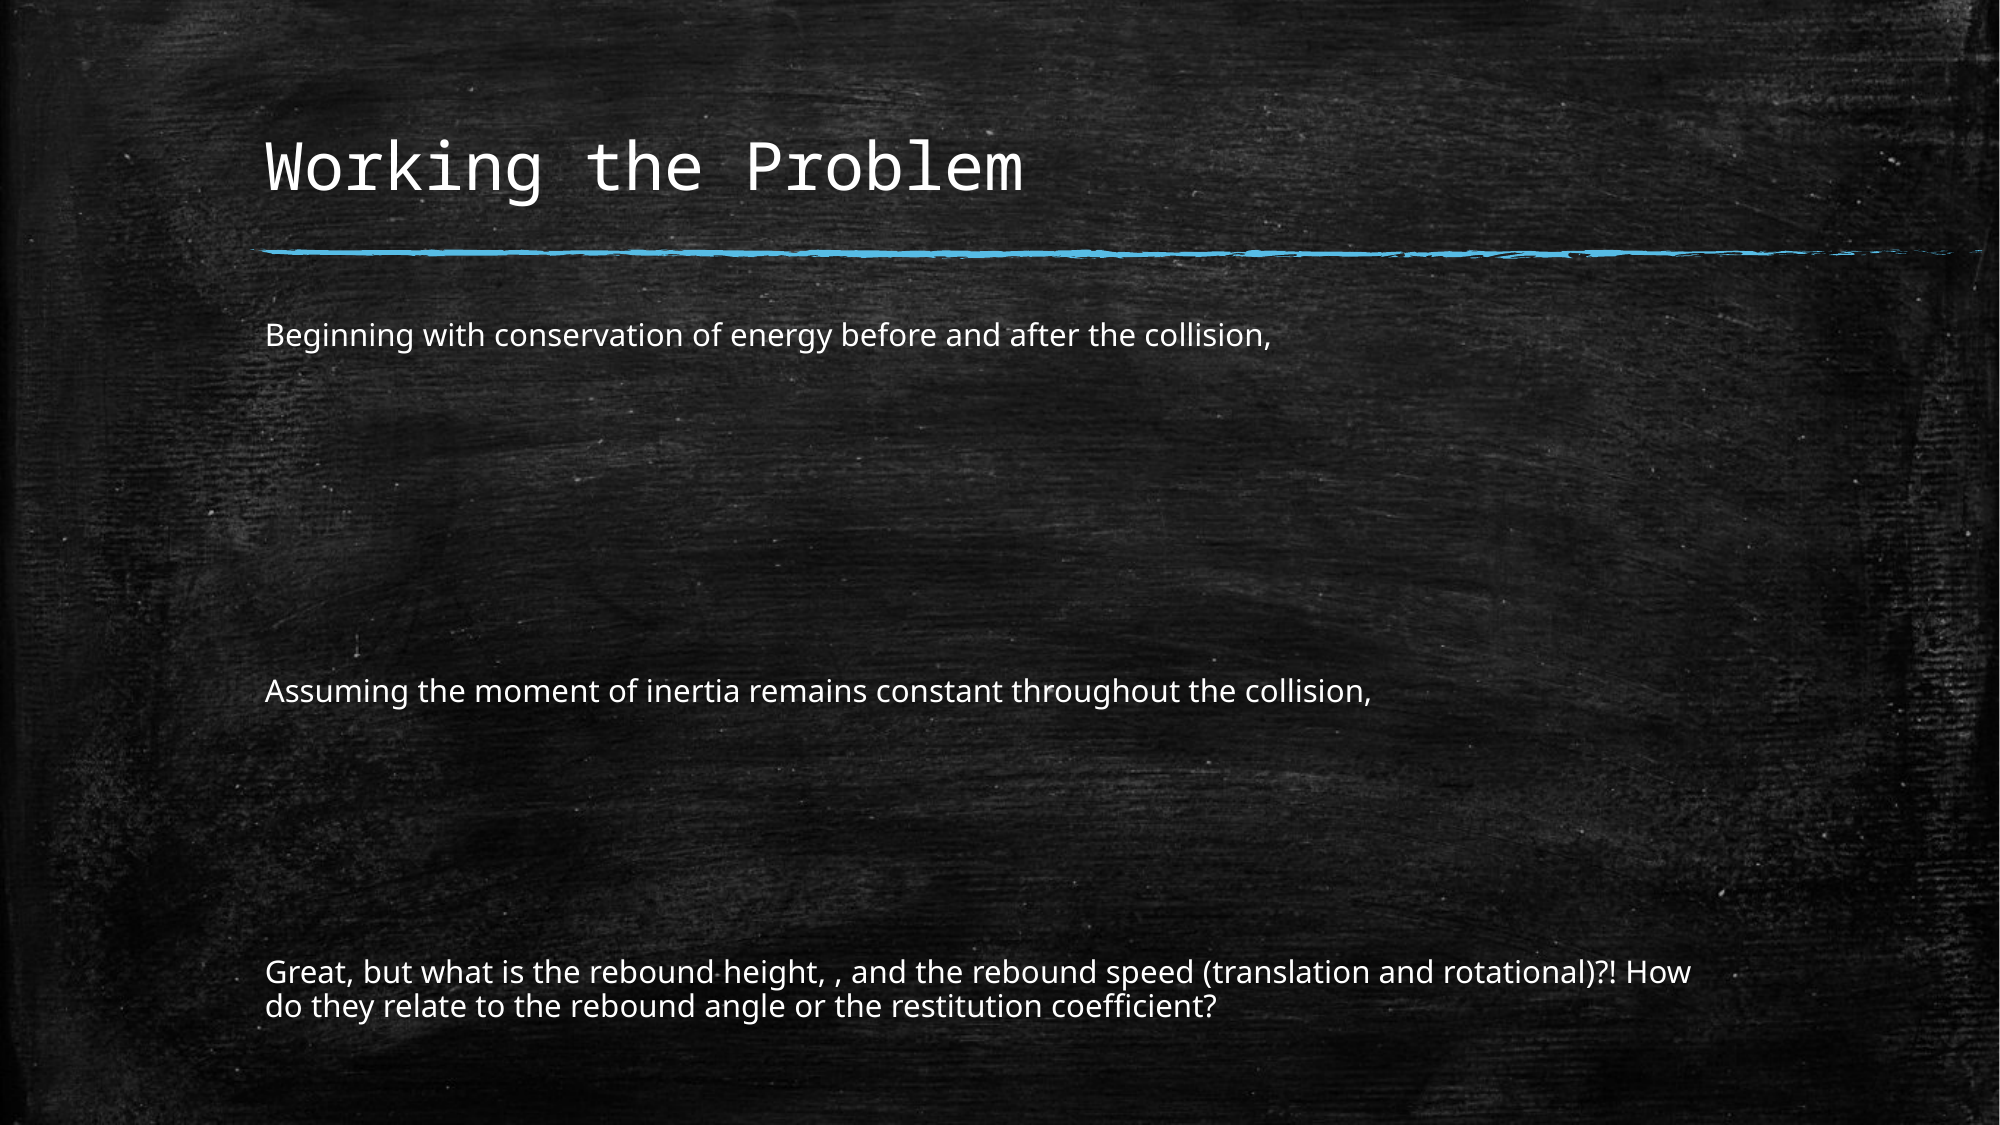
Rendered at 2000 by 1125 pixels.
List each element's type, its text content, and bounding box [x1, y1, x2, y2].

title Working the Problem [249, 45, 1750, 213]
